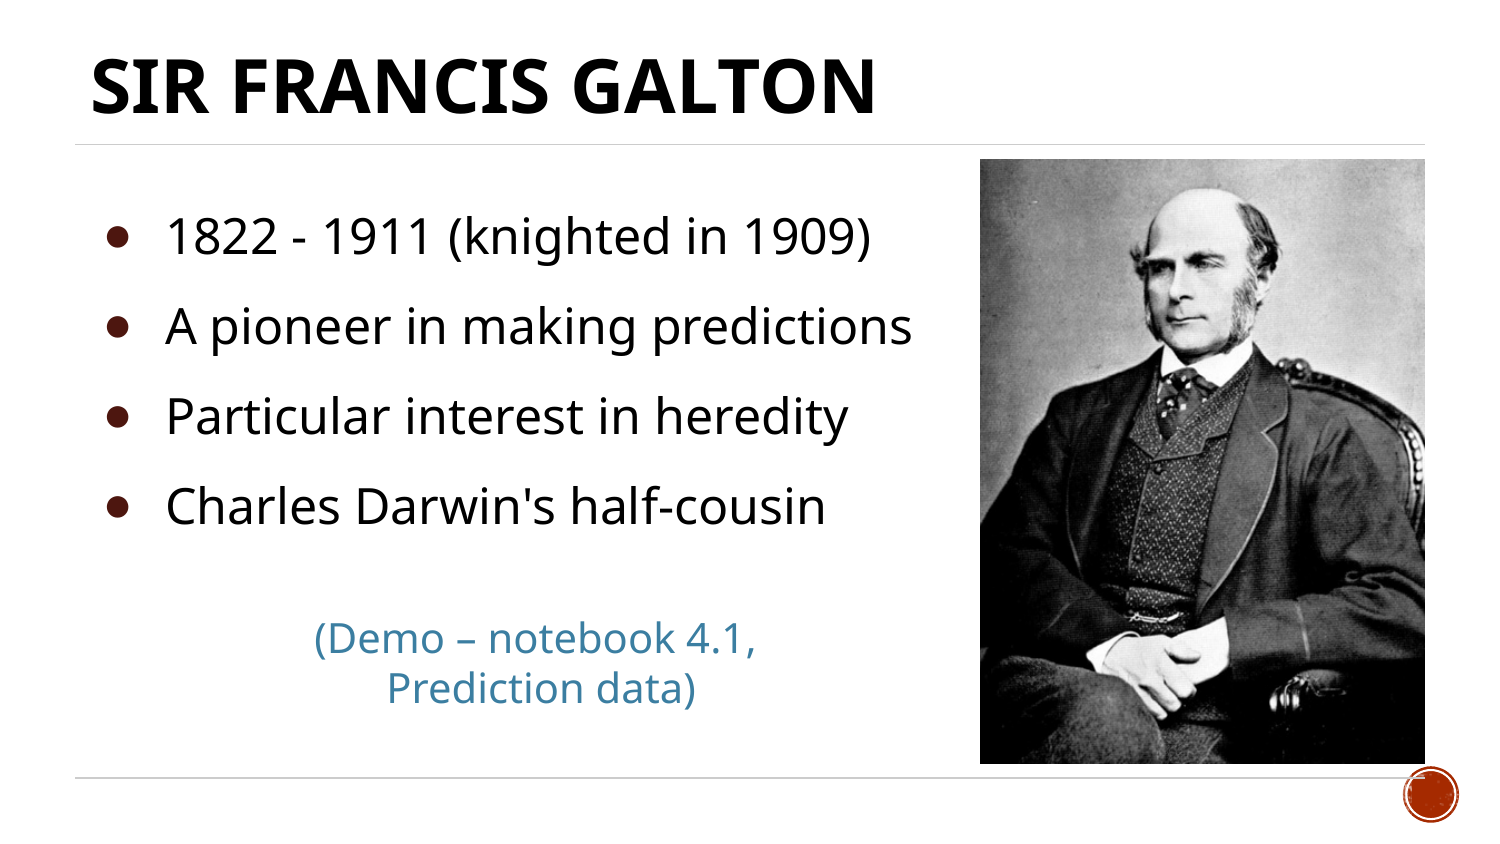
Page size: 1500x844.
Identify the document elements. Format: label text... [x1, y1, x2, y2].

picture [980, 159, 1425, 764]
text_box (Demo – notebook 4.1, Prediction data) [253, 596, 829, 764]
list 1822 - 1911 (knighted in 1909) A pioneer in making predictions Particular interest in heredity Charles Darwin's half-cousin [75, 159, 965, 537]
title Sir Francis Galton [75, 33, 1175, 145]
